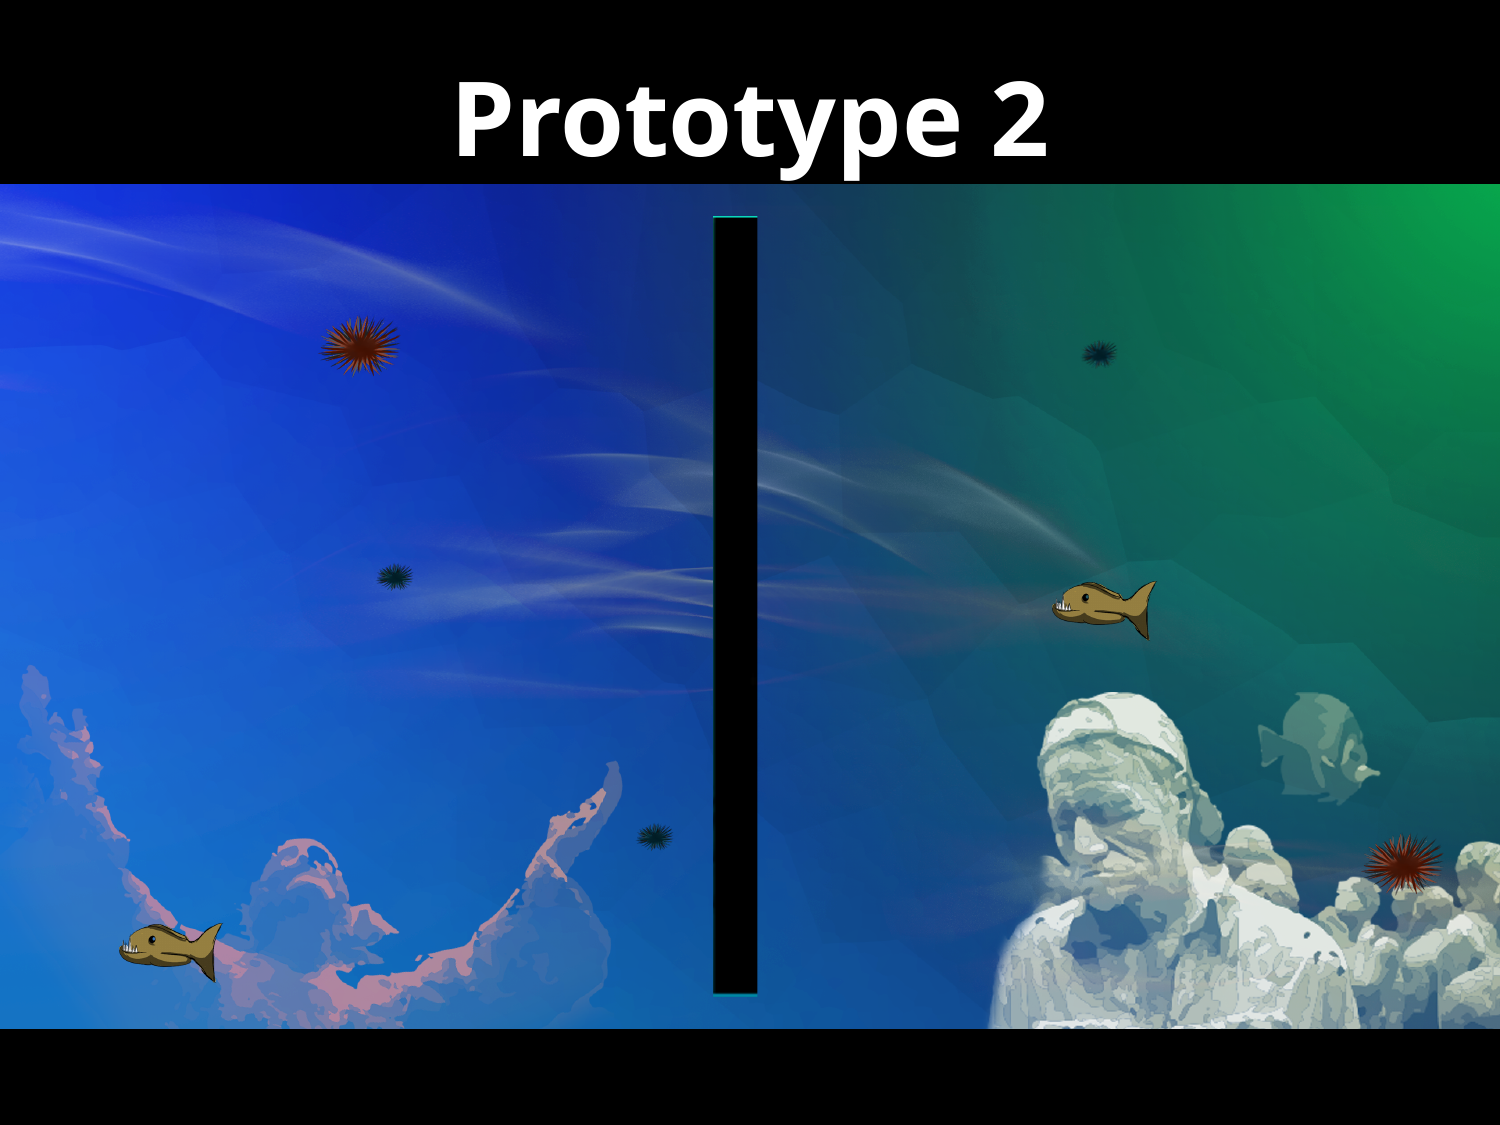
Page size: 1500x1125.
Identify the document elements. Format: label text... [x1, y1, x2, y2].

picture [0, 184, 1500, 1029]
title Prototype 2 [75, 45, 1425, 184]
